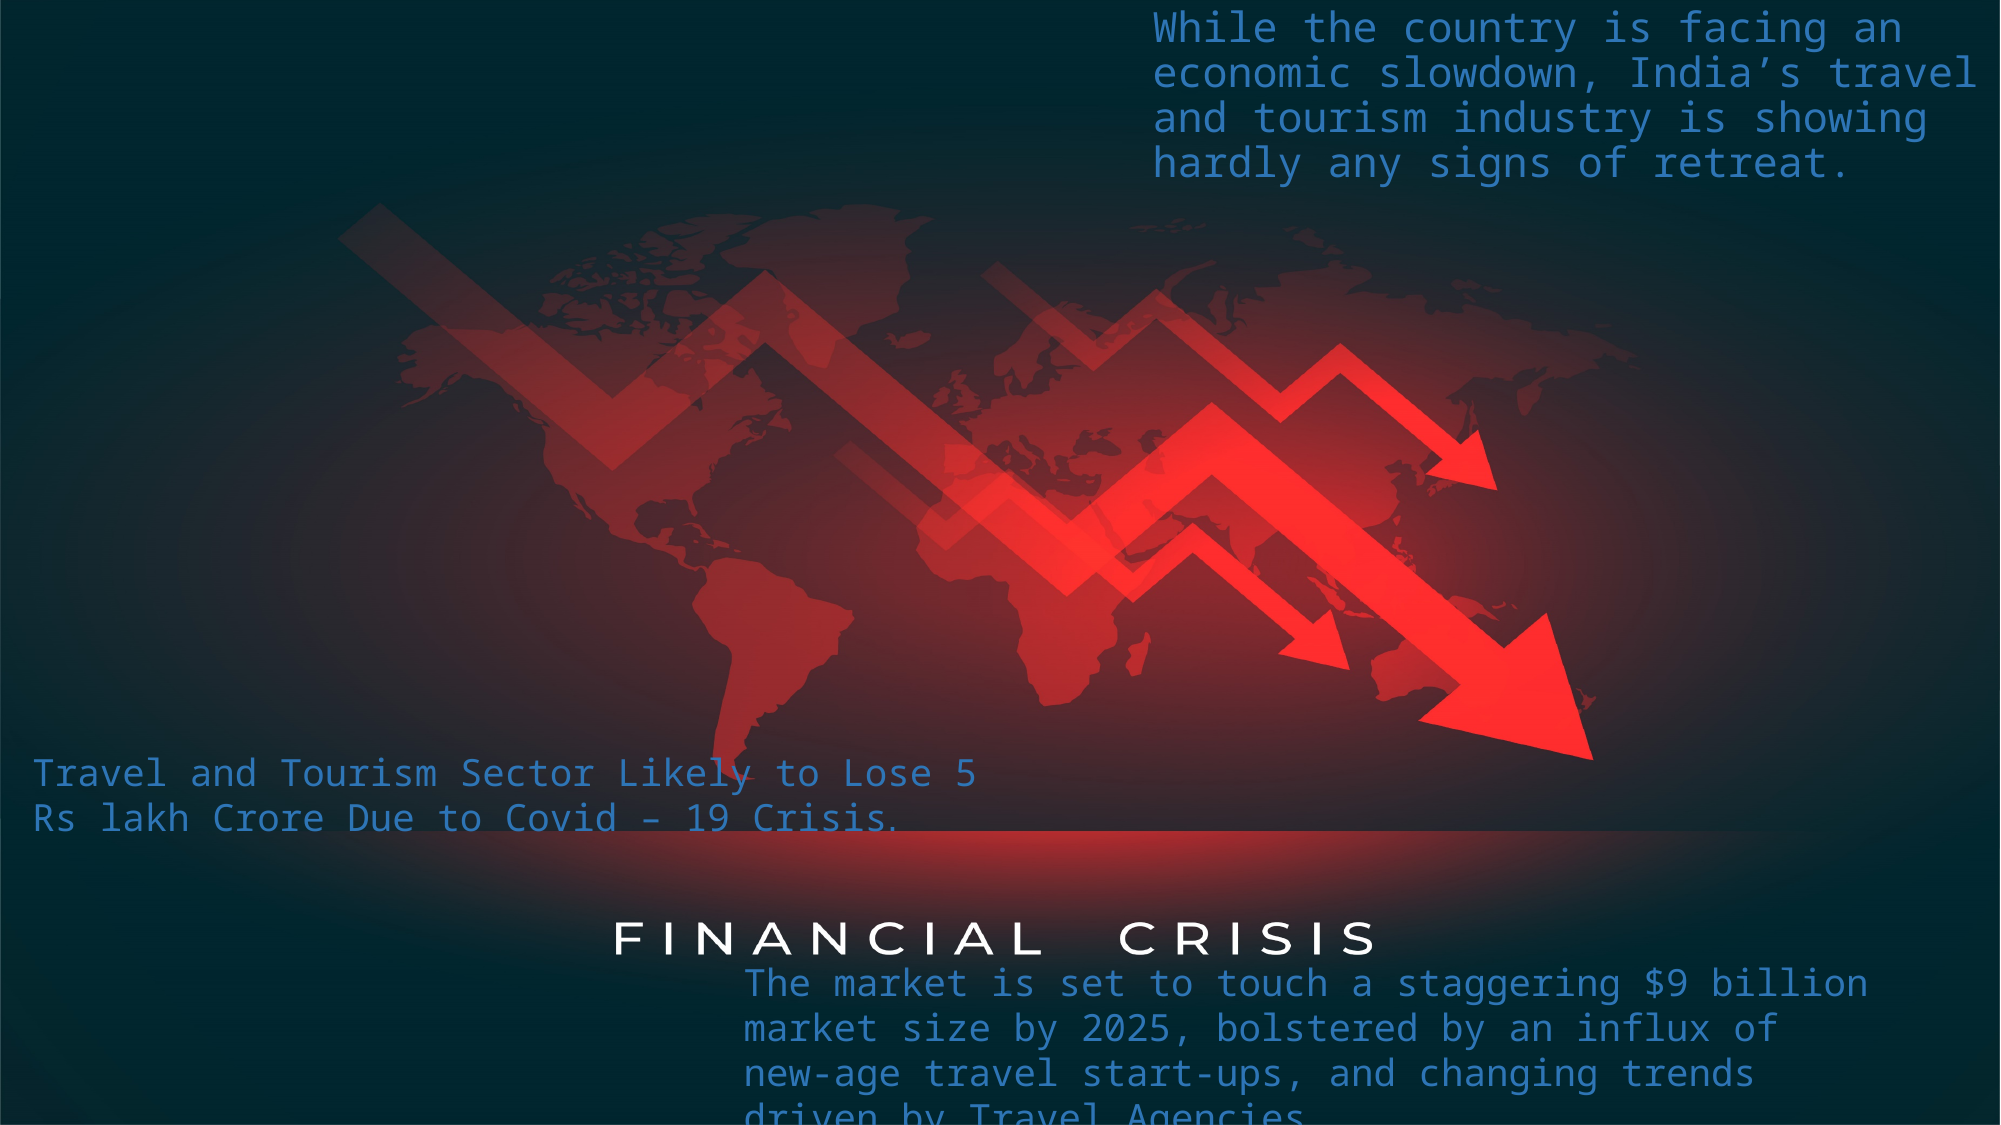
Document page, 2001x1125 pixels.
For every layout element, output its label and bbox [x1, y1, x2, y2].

list [0, 0, 2000, 1125]
